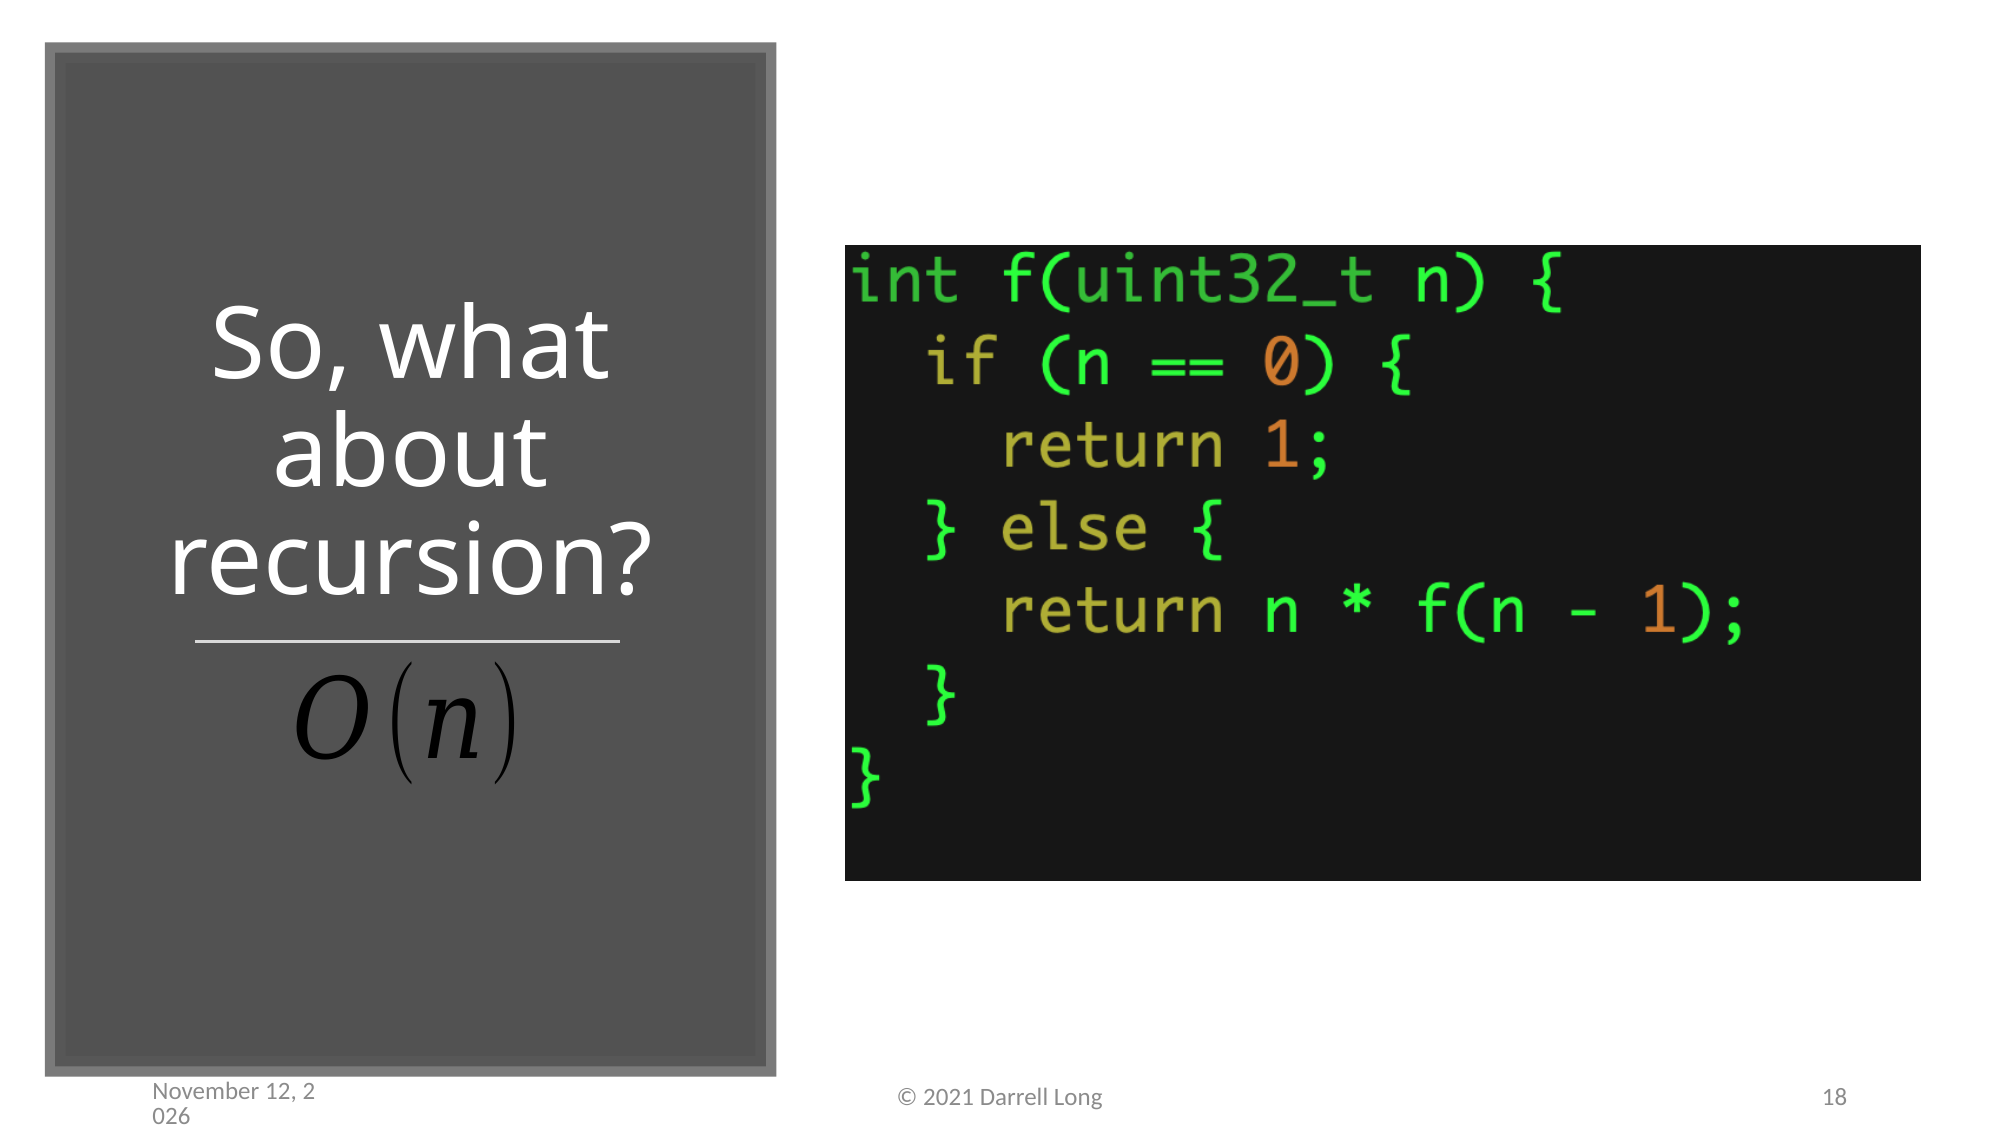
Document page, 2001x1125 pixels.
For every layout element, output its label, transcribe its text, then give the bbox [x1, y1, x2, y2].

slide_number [137, 1059, 341, 1120]
text_box [54, 52, 767, 1067]
title So, what about recursion? [110, 149, 711, 624]
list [845, 245, 1921, 881]
footer © 2021 Darrell Long [662, 1065, 1338, 1125]
slide_number 18 [1412, 1065, 1863, 1125]
